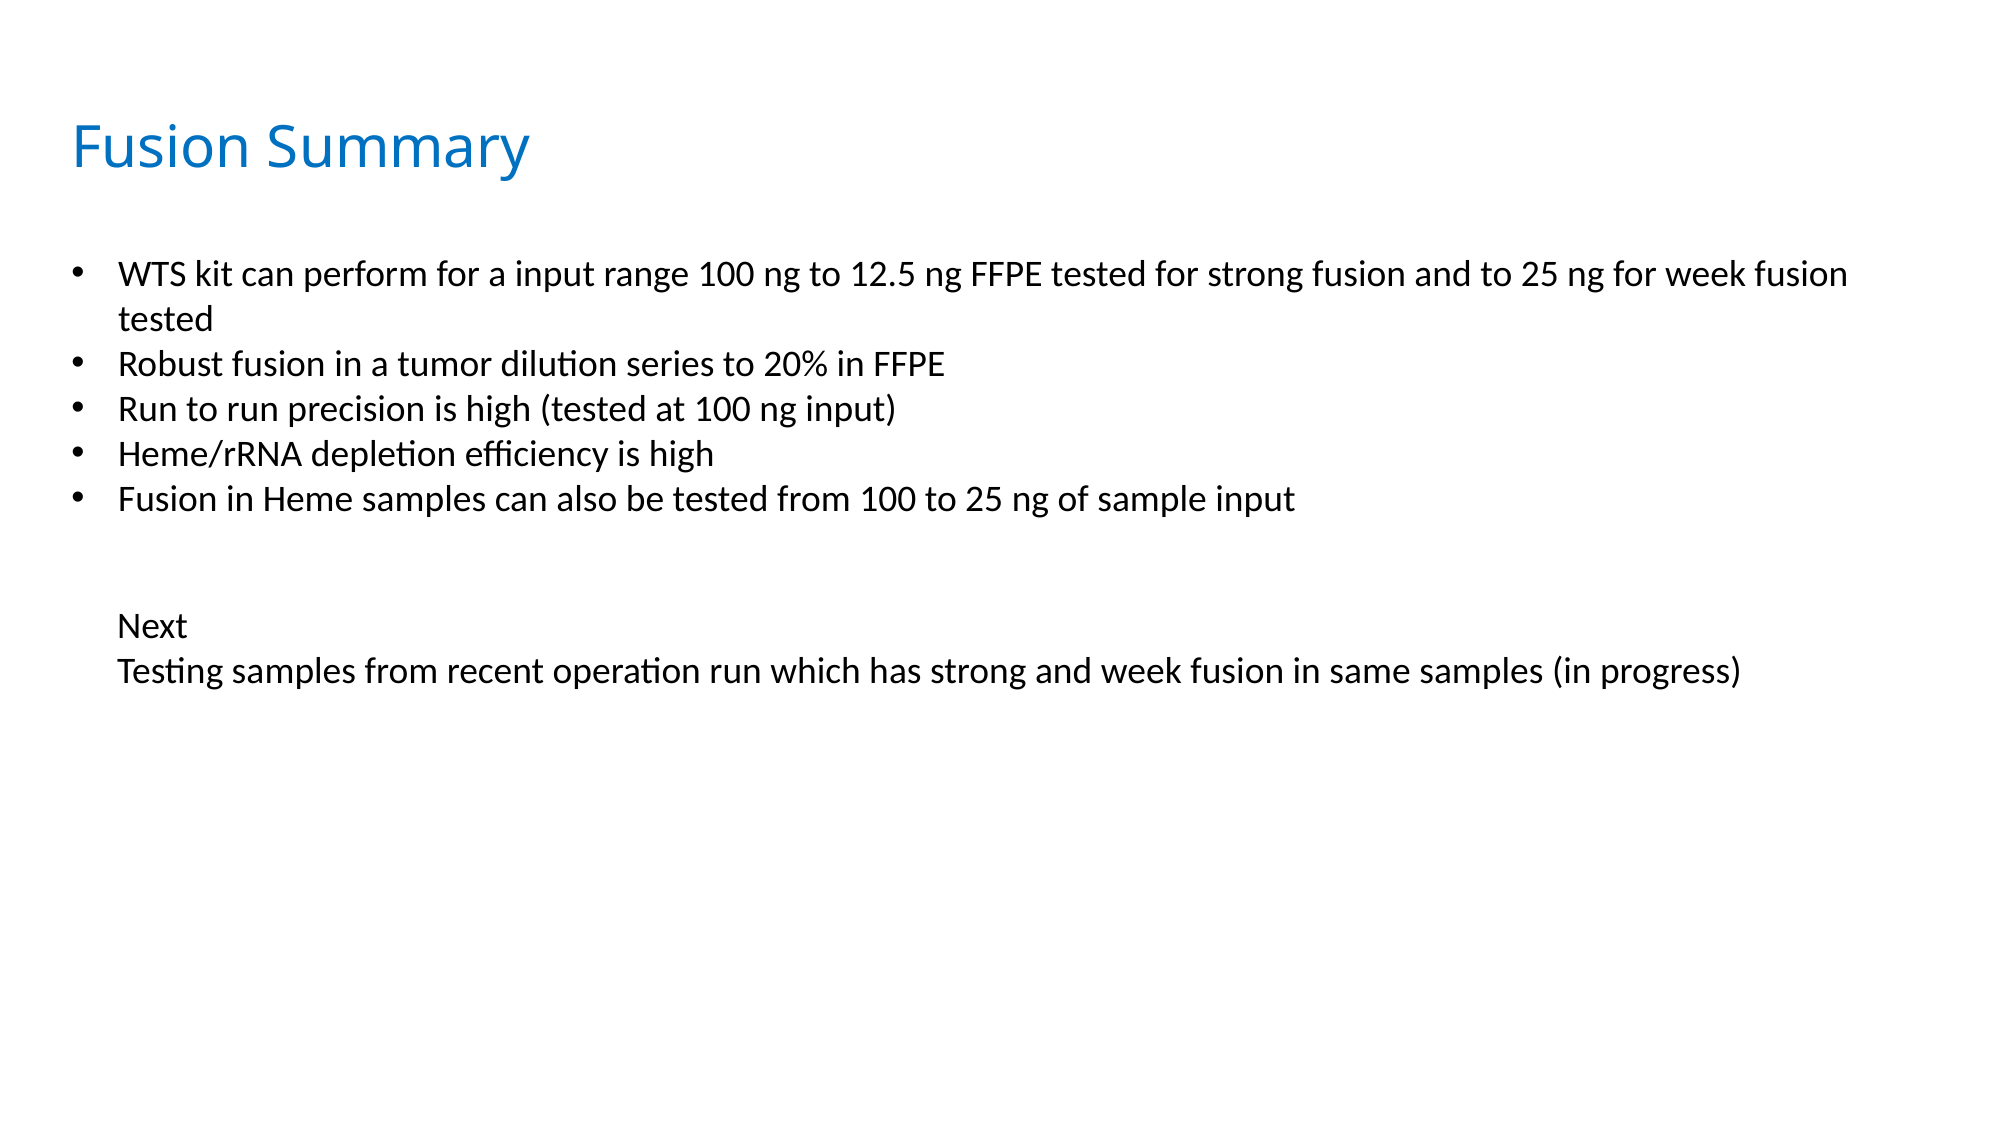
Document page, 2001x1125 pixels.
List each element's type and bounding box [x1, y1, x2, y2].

text_box [102, 593, 1759, 699]
text_box [56, 101, 1958, 527]
